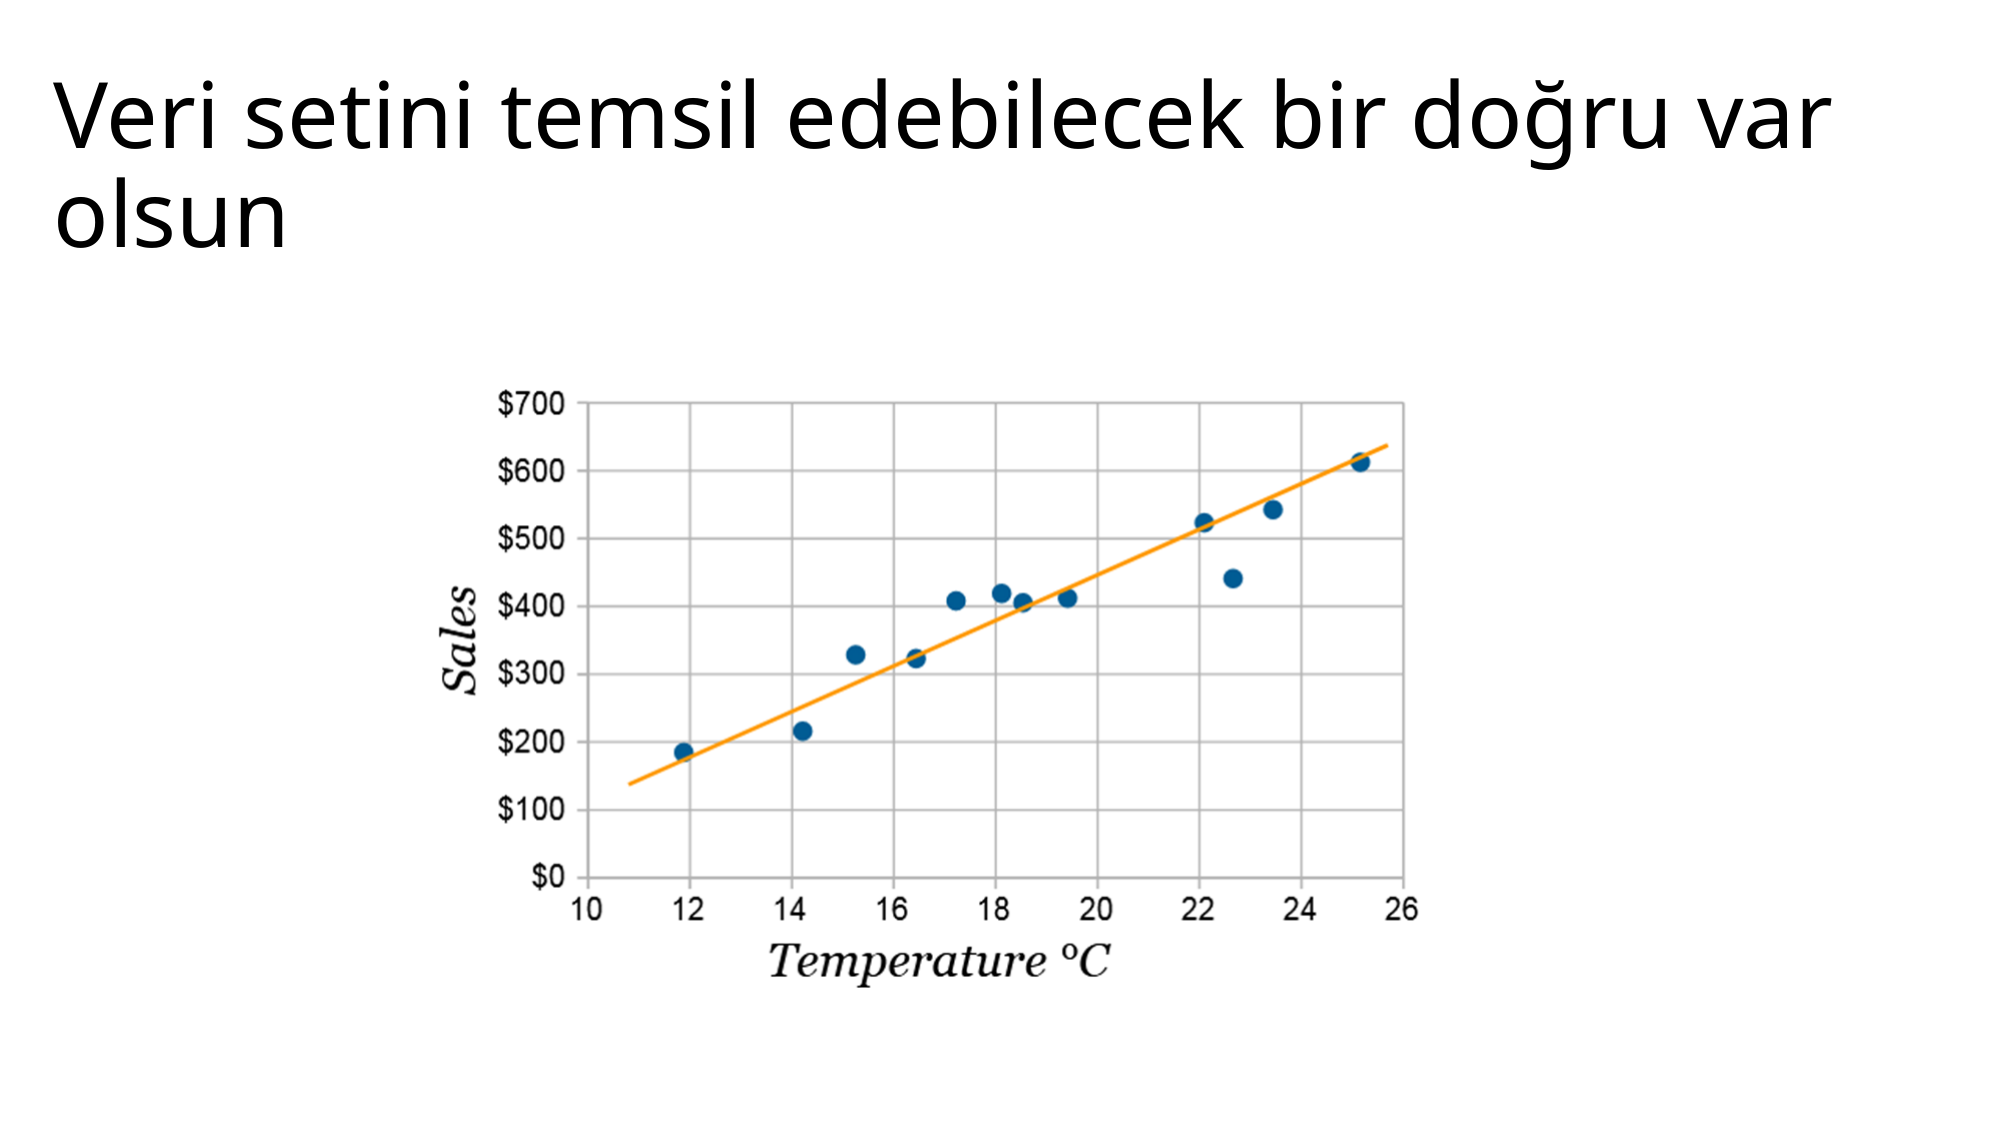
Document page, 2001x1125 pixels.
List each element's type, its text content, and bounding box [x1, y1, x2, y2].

title Veri setini temsil edebilecek bir doğru var olsun [38, 59, 1863, 278]
picture [433, 352, 1468, 1000]
